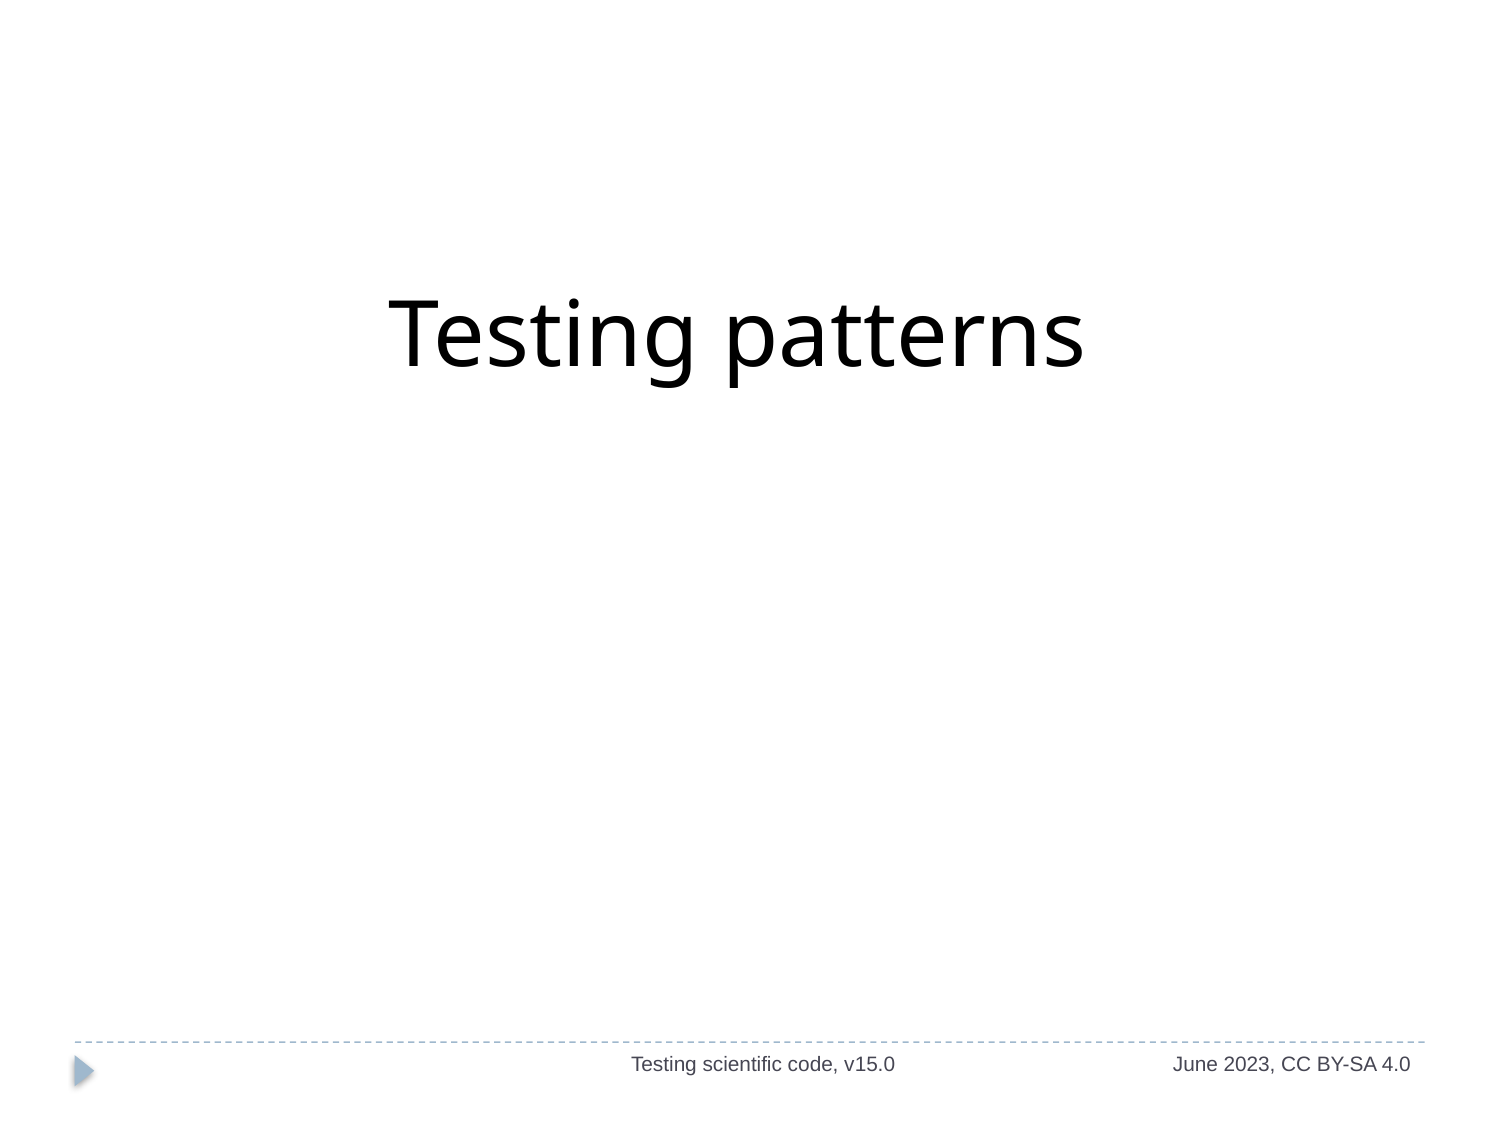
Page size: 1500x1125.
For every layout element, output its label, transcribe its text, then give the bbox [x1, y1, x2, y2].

text_box Testing patterns [64, 267, 1412, 392]
footer Testing scientific code, v15.0 [475, 1042, 1051, 1103]
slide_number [1051, 1042, 1426, 1103]
